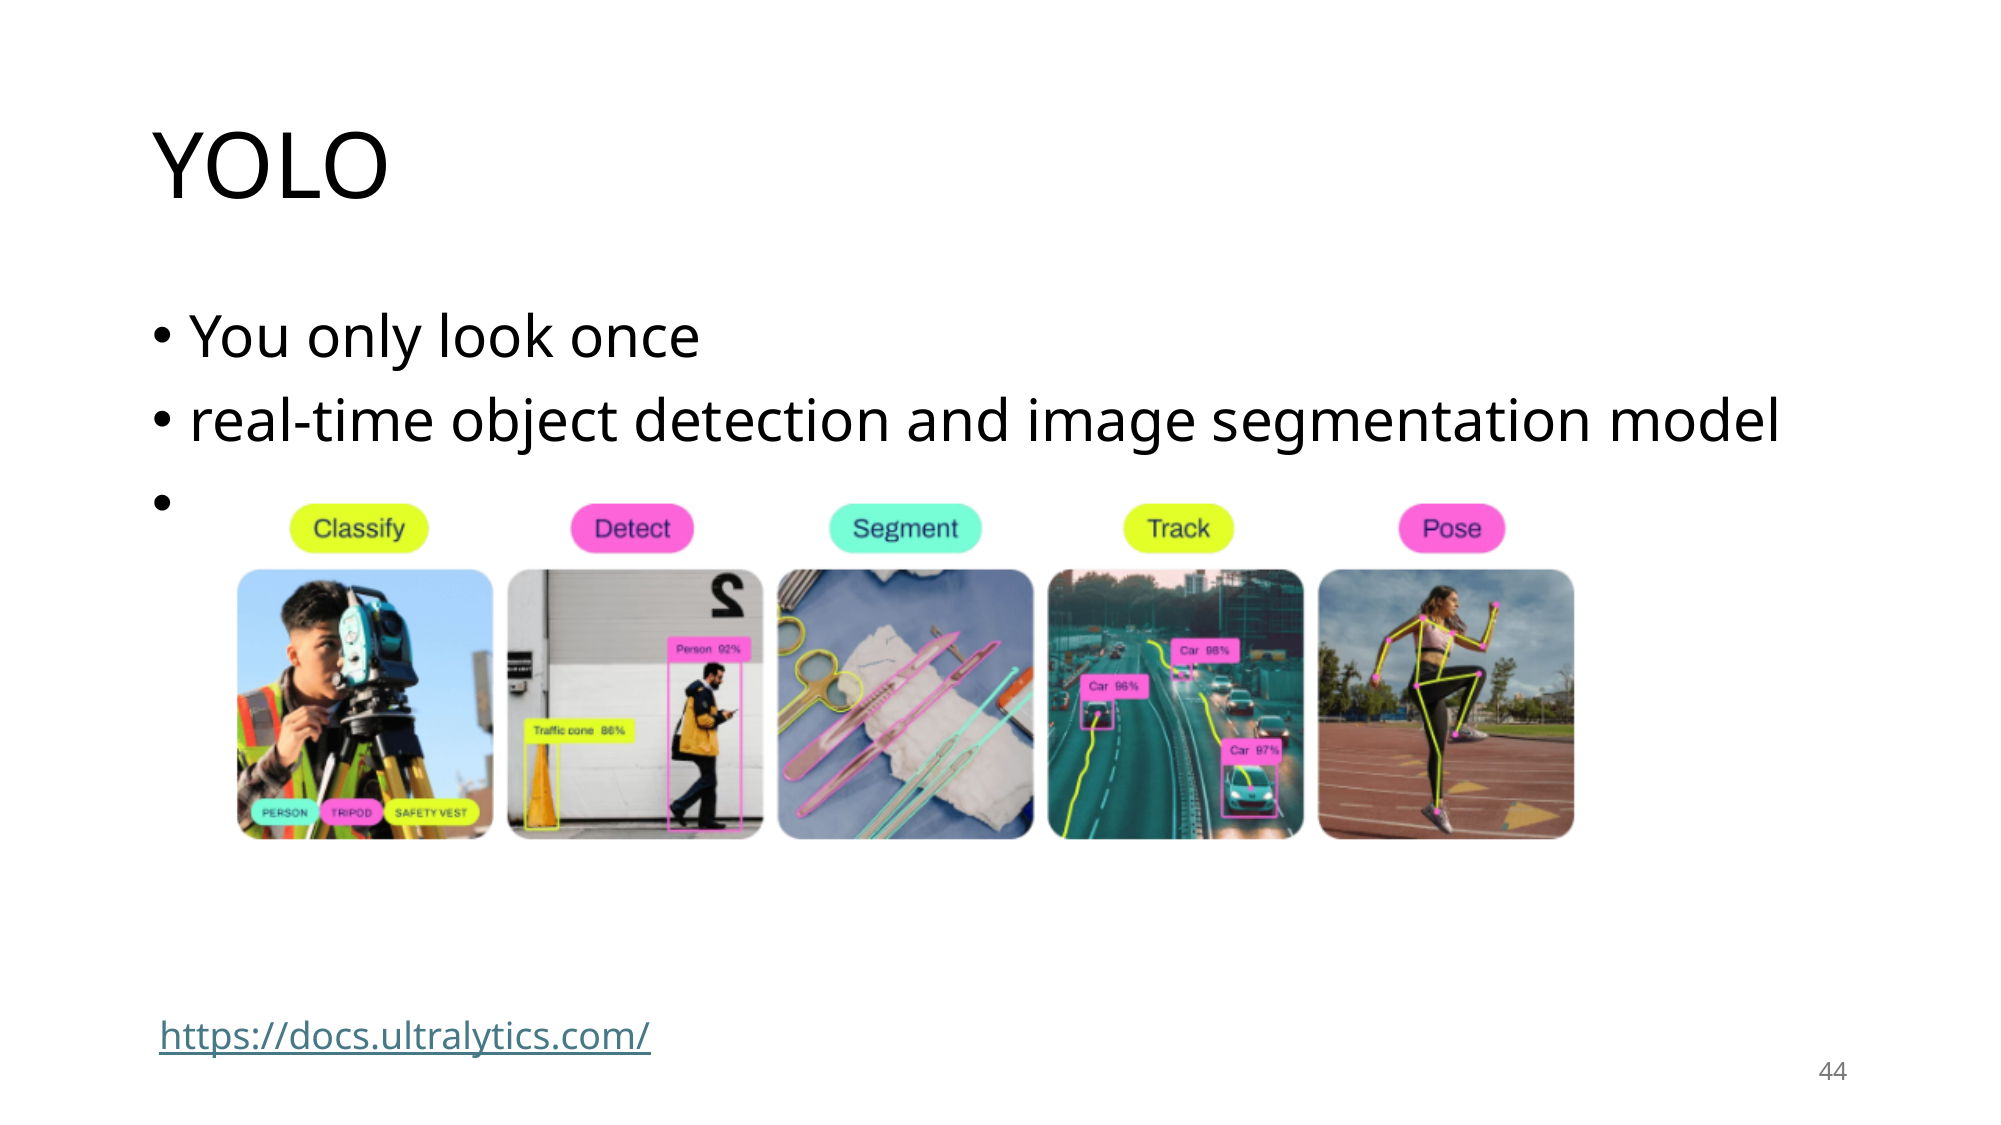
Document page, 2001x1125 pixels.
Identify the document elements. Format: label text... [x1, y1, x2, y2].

picture [189, 482, 1602, 864]
list You only look once real-time object detection and image segmentation model [137, 299, 1863, 1014]
title YOLO [137, 59, 1863, 278]
text_box https://docs.ultralytics.com/ [144, 1004, 666, 1070]
slide_number 44 [1412, 1042, 1863, 1103]
